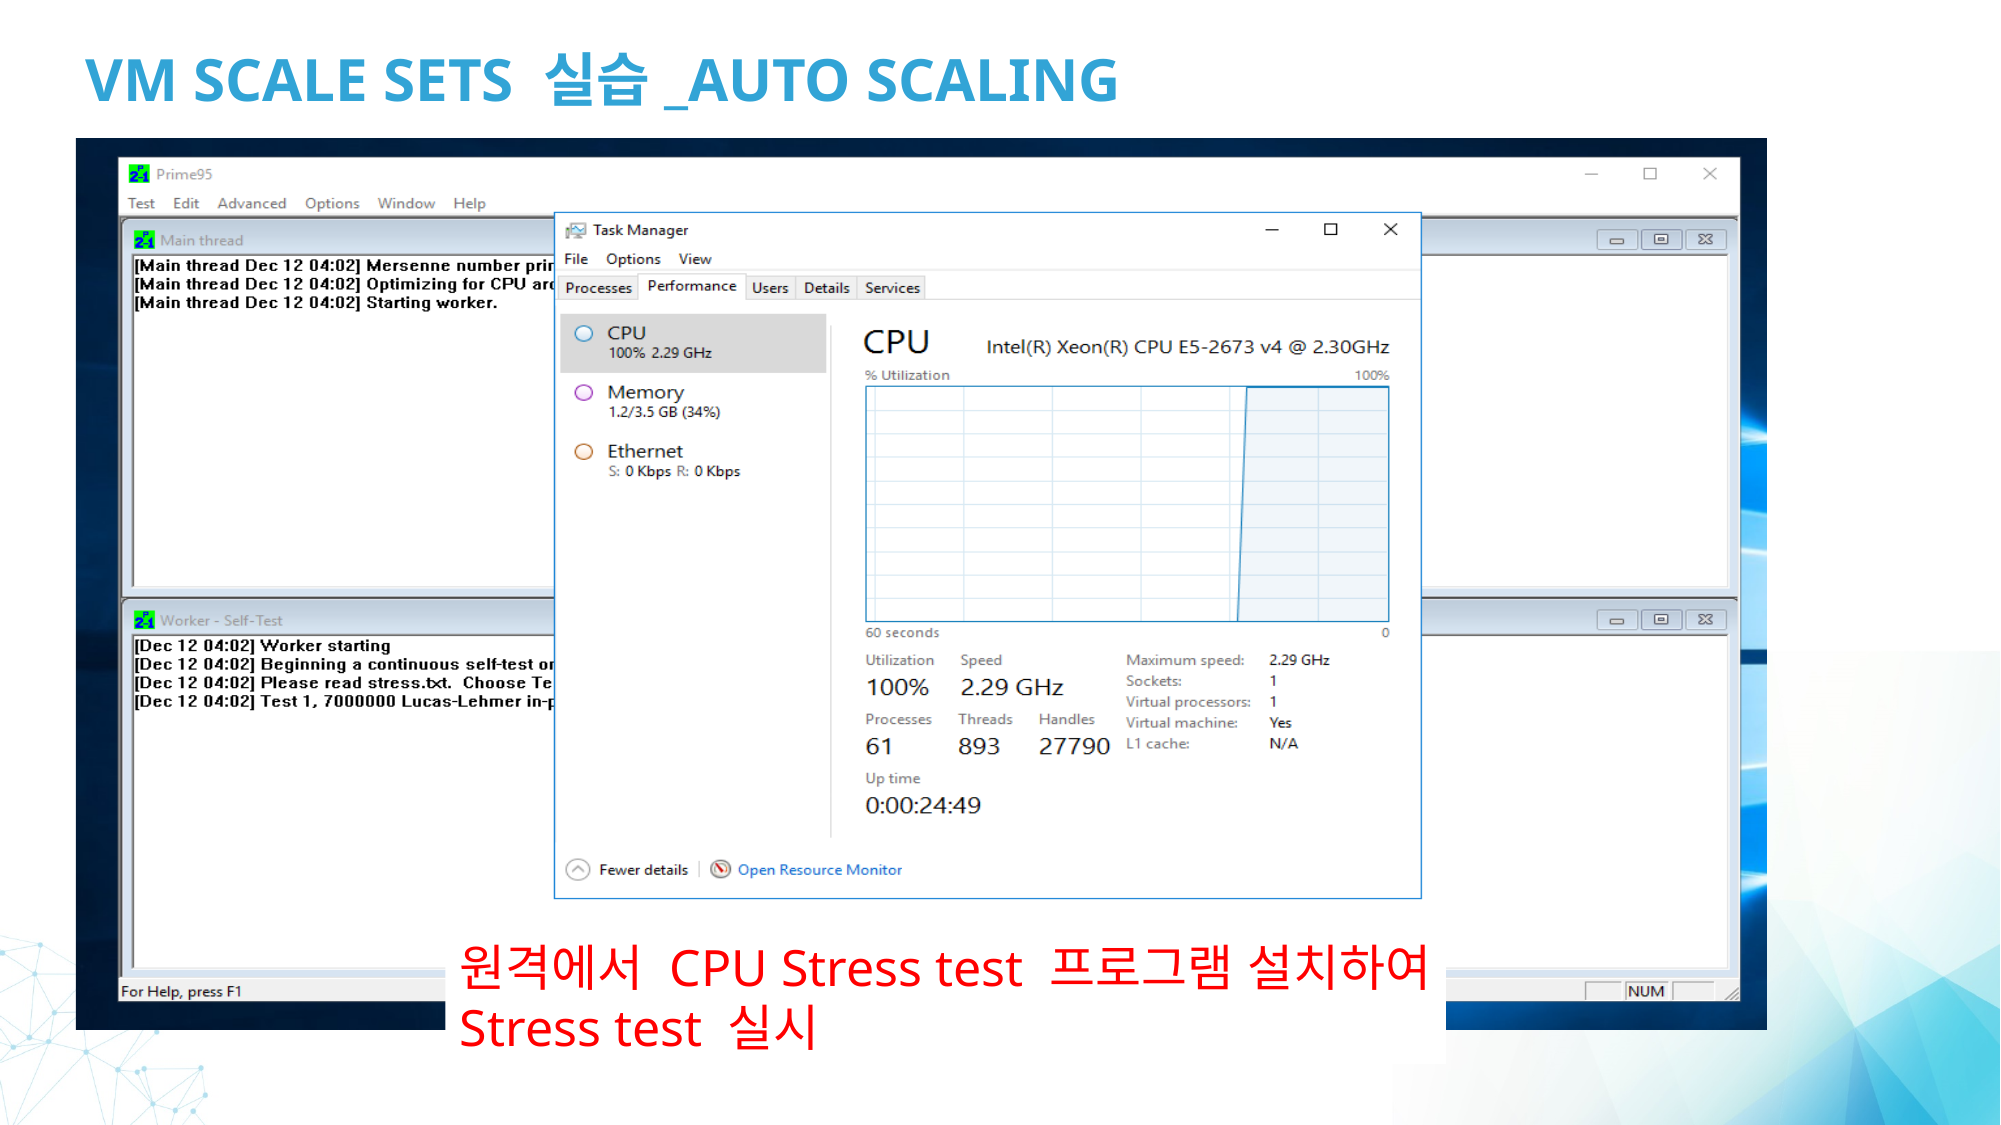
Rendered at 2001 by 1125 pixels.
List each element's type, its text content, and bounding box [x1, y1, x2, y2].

text_box 원격에서 CPU Stress test 프로그램 설치하여 Stress test 실시 [445, 1030, 1446, 1064]
picture [0, 0, 2000, 1125]
text_box VM SCALE SETS 실습_AUTO SCALING [70, 35, 1136, 121]
